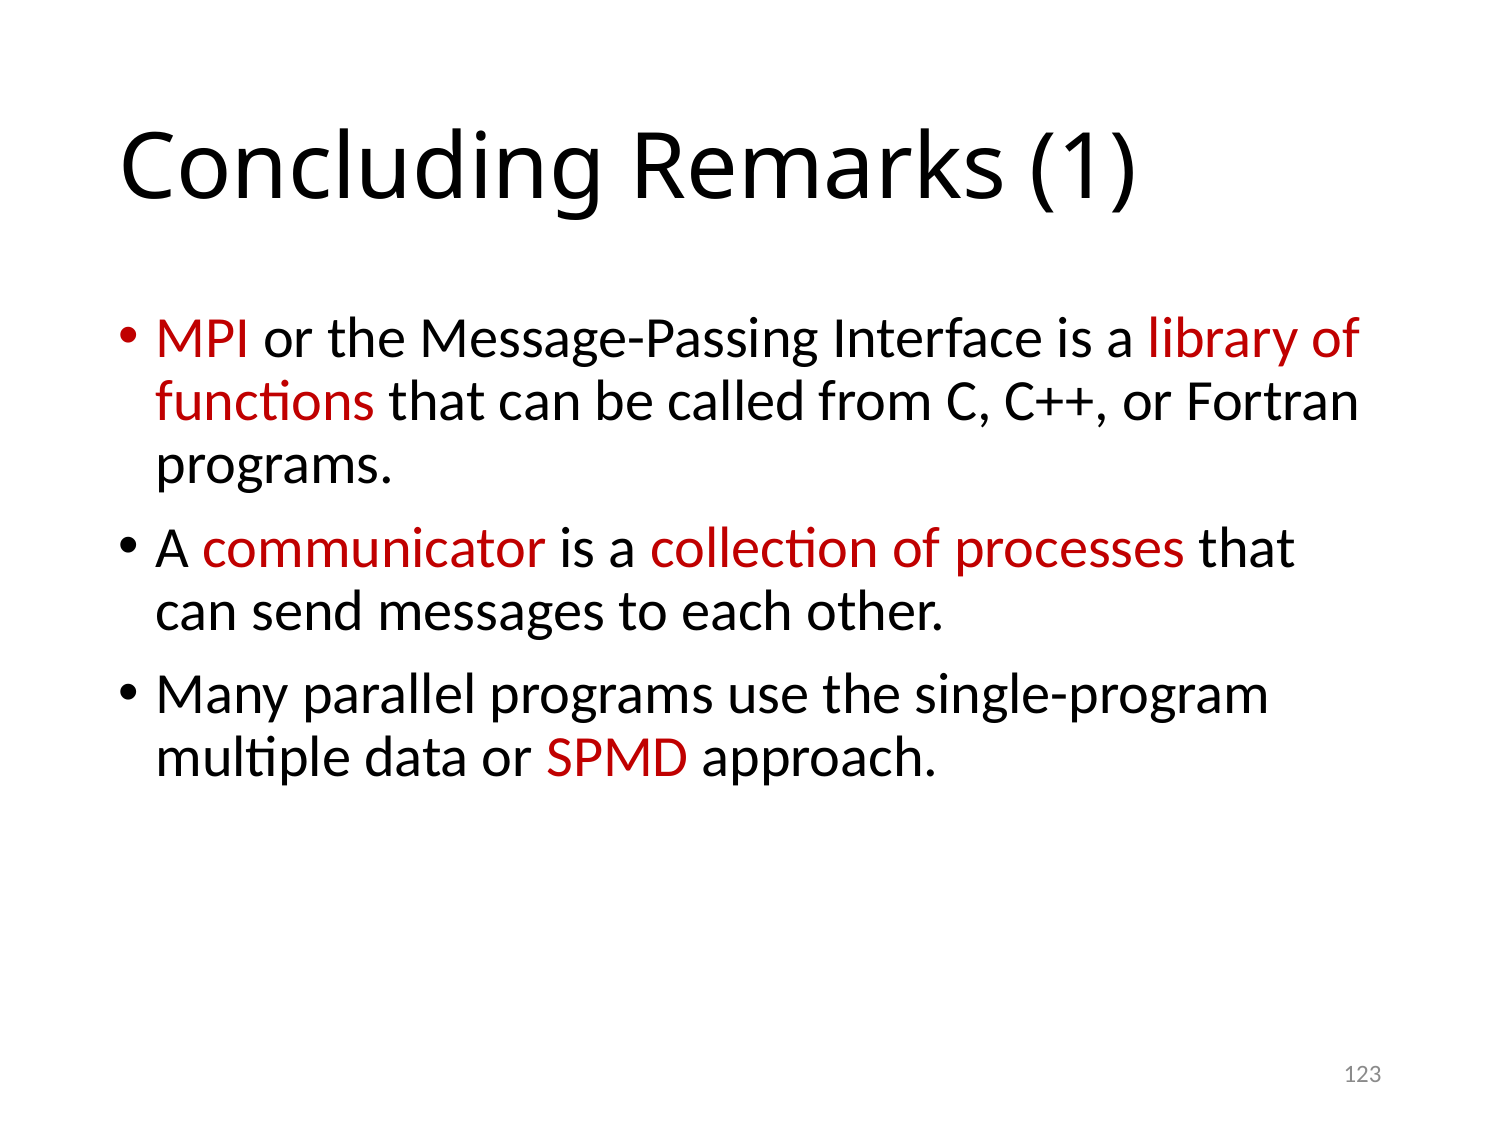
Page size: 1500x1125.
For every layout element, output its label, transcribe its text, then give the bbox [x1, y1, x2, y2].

slide_number 123 [1059, 1042, 1397, 1103]
list MPI or the Message-Passing Interface is a library of functions that can be called from C, C++, or Fortran programs. A communicator is a collection of processes that can send messages to each other. Many parallel programs use the single-program multiple data or SPMD approach. [103, 299, 1397, 1014]
title Concluding Remarks (1) [103, 59, 1397, 278]
